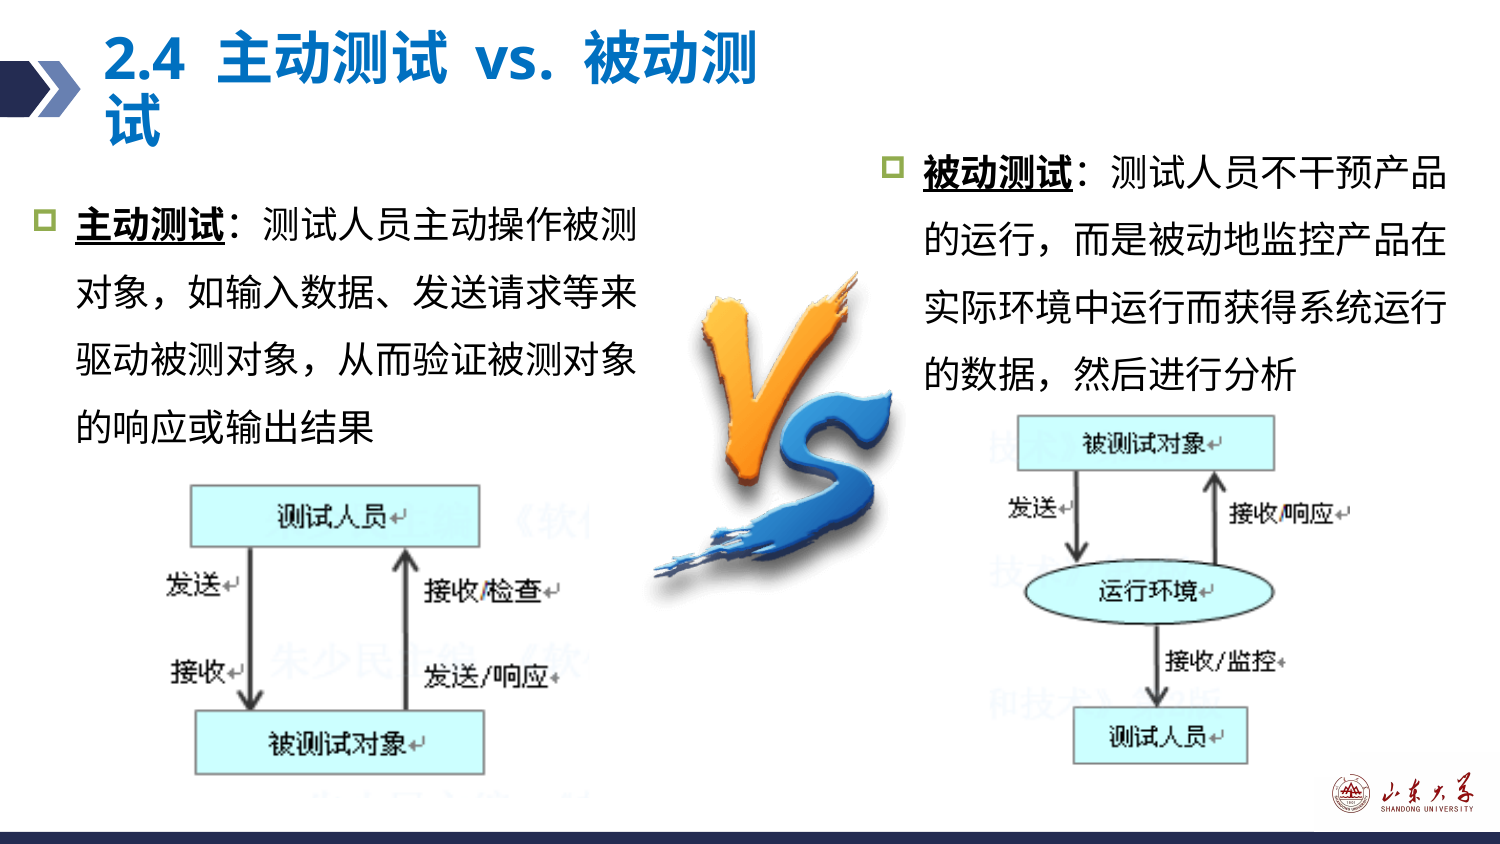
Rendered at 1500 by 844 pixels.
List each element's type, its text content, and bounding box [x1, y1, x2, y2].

picture [638, 271, 909, 613]
list 主动测试：测试人员主动操作被测对象，如输入数据、发送请求等来驱动被测对象，从而验证被测对象的响应或输出结果 [16, 171, 672, 462]
title 2.4 主动测试 vs. 被动测试 [88, 45, 824, 140]
picture [165, 462, 590, 798]
text_box 被动测试：测试人员不干预产品的运行，而是被动地监控产品在实际环境中运行而获得系统运行的数据，然后进行分析 [864, 118, 1476, 382]
picture [989, 394, 1350, 778]
